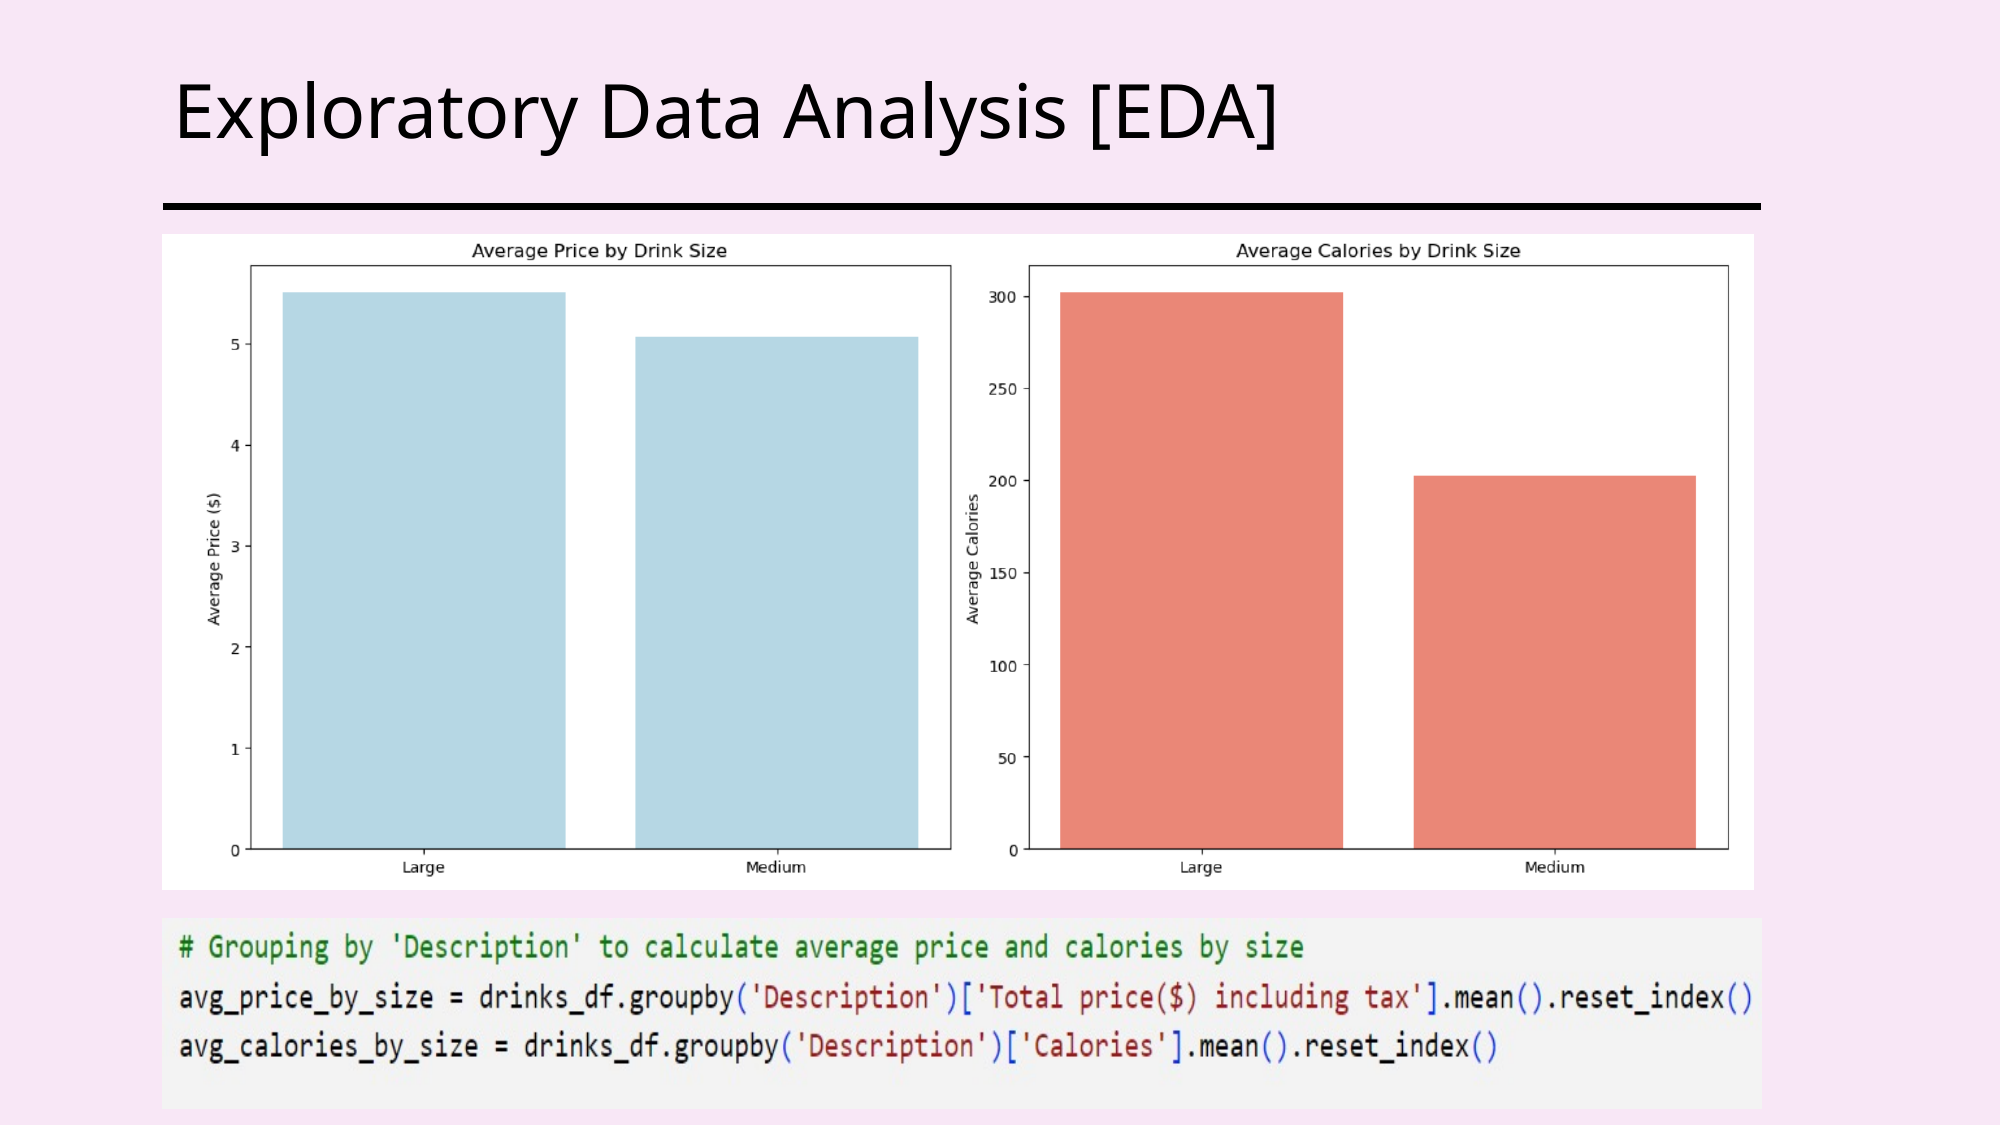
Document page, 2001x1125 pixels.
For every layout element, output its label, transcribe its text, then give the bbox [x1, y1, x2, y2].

picture [162, 917, 1762, 1109]
text_box Exploratory Data Analysis [EDA] [158, 56, 1296, 162]
picture [162, 233, 1754, 891]
